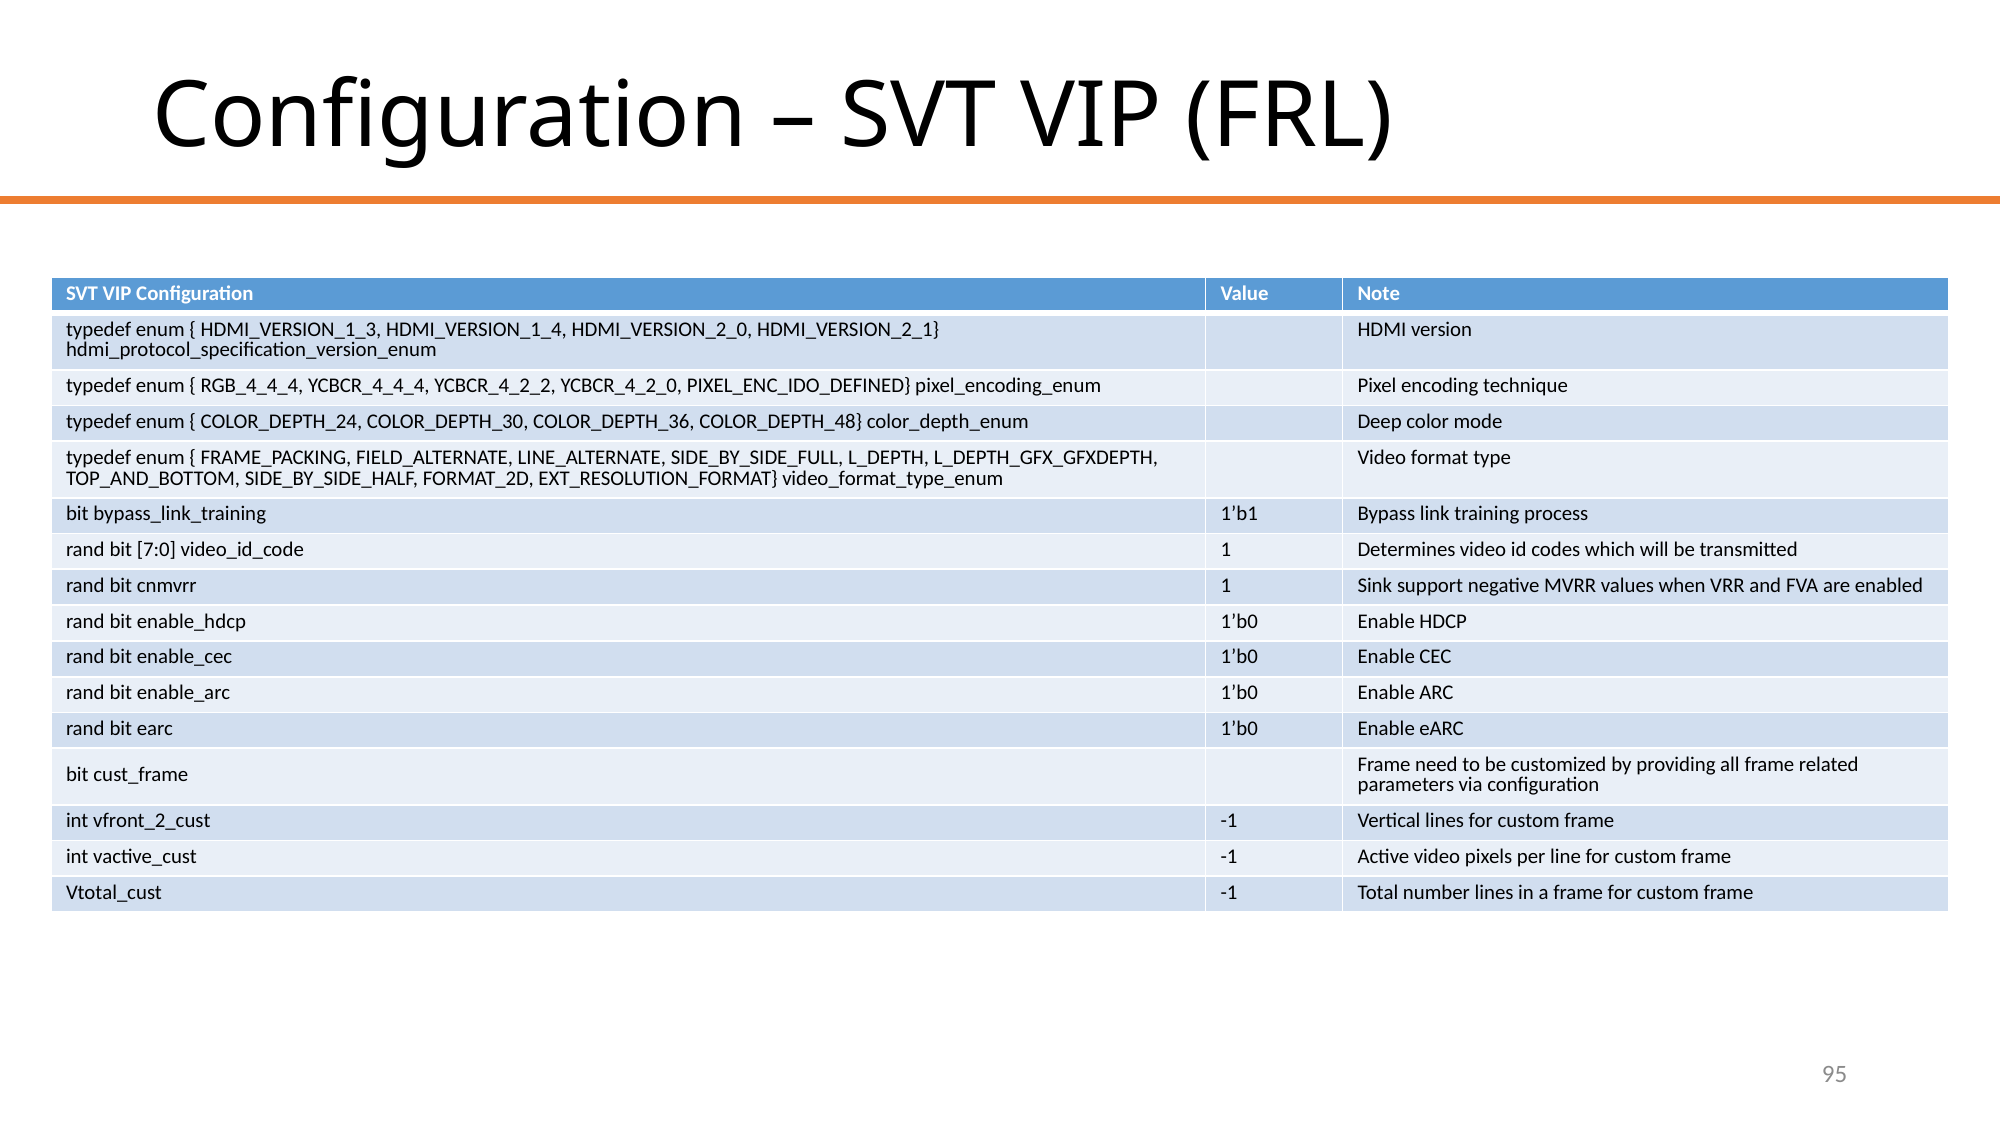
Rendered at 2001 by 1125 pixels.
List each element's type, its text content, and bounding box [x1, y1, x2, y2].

table_cell [1206, 316, 1342, 369]
table_cell int vfront_2_cust [52, 806, 1205, 840]
table_cell Enable CEC [1343, 642, 1948, 676]
table_cell [1206, 406, 1342, 440]
table_cell Total number lines in a frame for custom frame [1343, 877, 1948, 911]
table_cell rand bit earc [52, 713, 1205, 747]
table_cell 1 [1206, 534, 1342, 568]
table_cell typedef enum { RGB_4_4_4, YCBCR_4_4_4, YCBCR_4_2_2, YCBCR_4_2_0, PIXEL_ENC_IDO_DEFINED} pixel_encoding_enum [52, 371, 1205, 405]
table_cell HDMI version [1343, 316, 1948, 369]
table_cell Bypass link training process [1343, 499, 1948, 533]
table_cell Enable ARC [1343, 678, 1948, 712]
table_cell Deep color mode [1343, 406, 1948, 440]
table_cell typedef enum { FRAME_PACKING, FIELD_ALTERNATE, LINE_ALTERNATE, SIDE_BY_SIDE_FULL, L_DEPTH, L_DEPTH_GFX_GFXDEPTH, TOP_AND_BOTTOM, SIDE_BY_SIDE_HALF, FORMAT_2D, EXT_RESOLUTION_FORMAT} video_format_type_enum [52, 442, 1205, 497]
table_cell rand bit [7:0] video_id_code [52, 534, 1205, 568]
table_header SVT VIP Configuration [52, 278, 1205, 310]
table_cell typedef enum { COLOR_DEPTH_24, COLOR_DEPTH_30, COLOR_DEPTH_36, COLOR_DEPTH_48} color_depth_enum [52, 406, 1205, 440]
table_cell 1’b0 [1206, 642, 1342, 676]
slide_number 95 [1412, 1042, 1863, 1103]
table_header Value [1206, 278, 1342, 310]
table_cell 1’b0 [1206, 678, 1342, 712]
table_cell Enable eARC [1343, 713, 1948, 747]
table_cell [1206, 442, 1342, 497]
table_cell 1’b0 [1206, 713, 1342, 747]
table_cell int vactive_cust [52, 841, 1205, 875]
table_cell Vertical lines for custom frame [1343, 806, 1948, 840]
table_cell 1 [1206, 570, 1342, 604]
table_header Note [1343, 278, 1948, 310]
table_cell -1 [1206, 841, 1342, 875]
table_cell Enable HDCP [1343, 606, 1948, 640]
table_cell rand bit enable_hdcp [52, 606, 1205, 640]
table_cell Pixel encoding technique [1343, 371, 1948, 405]
table_cell Frame need to be customized by providing all frame related parameters via configuration [1343, 749, 1948, 804]
table_cell 1’b0 [1206, 606, 1342, 640]
table_cell -1 [1206, 877, 1342, 911]
table_cell Video format type [1343, 442, 1948, 497]
table_cell bit bypass_link_training [52, 499, 1205, 533]
table_cell Sink support negative MVRR values when VRR and FVA are enabled [1343, 570, 1948, 604]
table_cell [1206, 371, 1342, 405]
table_cell rand bit enable_arc [52, 678, 1205, 712]
table_cell Vtotal_cust [52, 877, 1205, 911]
table_cell [1206, 749, 1342, 804]
table_cell 1’b1 [1206, 499, 1342, 533]
table_cell typedef enum { HDMI_VERSION_1_3, HDMI_VERSION_1_4, HDMI_VERSION_2_0, HDMI_VERSION_2_1} hdmi_protocol_specification_version_enum [52, 316, 1205, 369]
table_cell bit cust_frame [52, 749, 1205, 804]
table_cell Determines video id codes which will be transmitted [1343, 534, 1948, 568]
table_cell rand bit enable_cec [52, 642, 1205, 676]
title Configuration – SVT VIP (FRL) [137, 59, 1863, 276]
table_cell -1 [1206, 806, 1342, 840]
table_cell Active video pixels per line for custom frame [1343, 841, 1948, 875]
table_cell rand bit cnmvrr [52, 570, 1205, 604]
